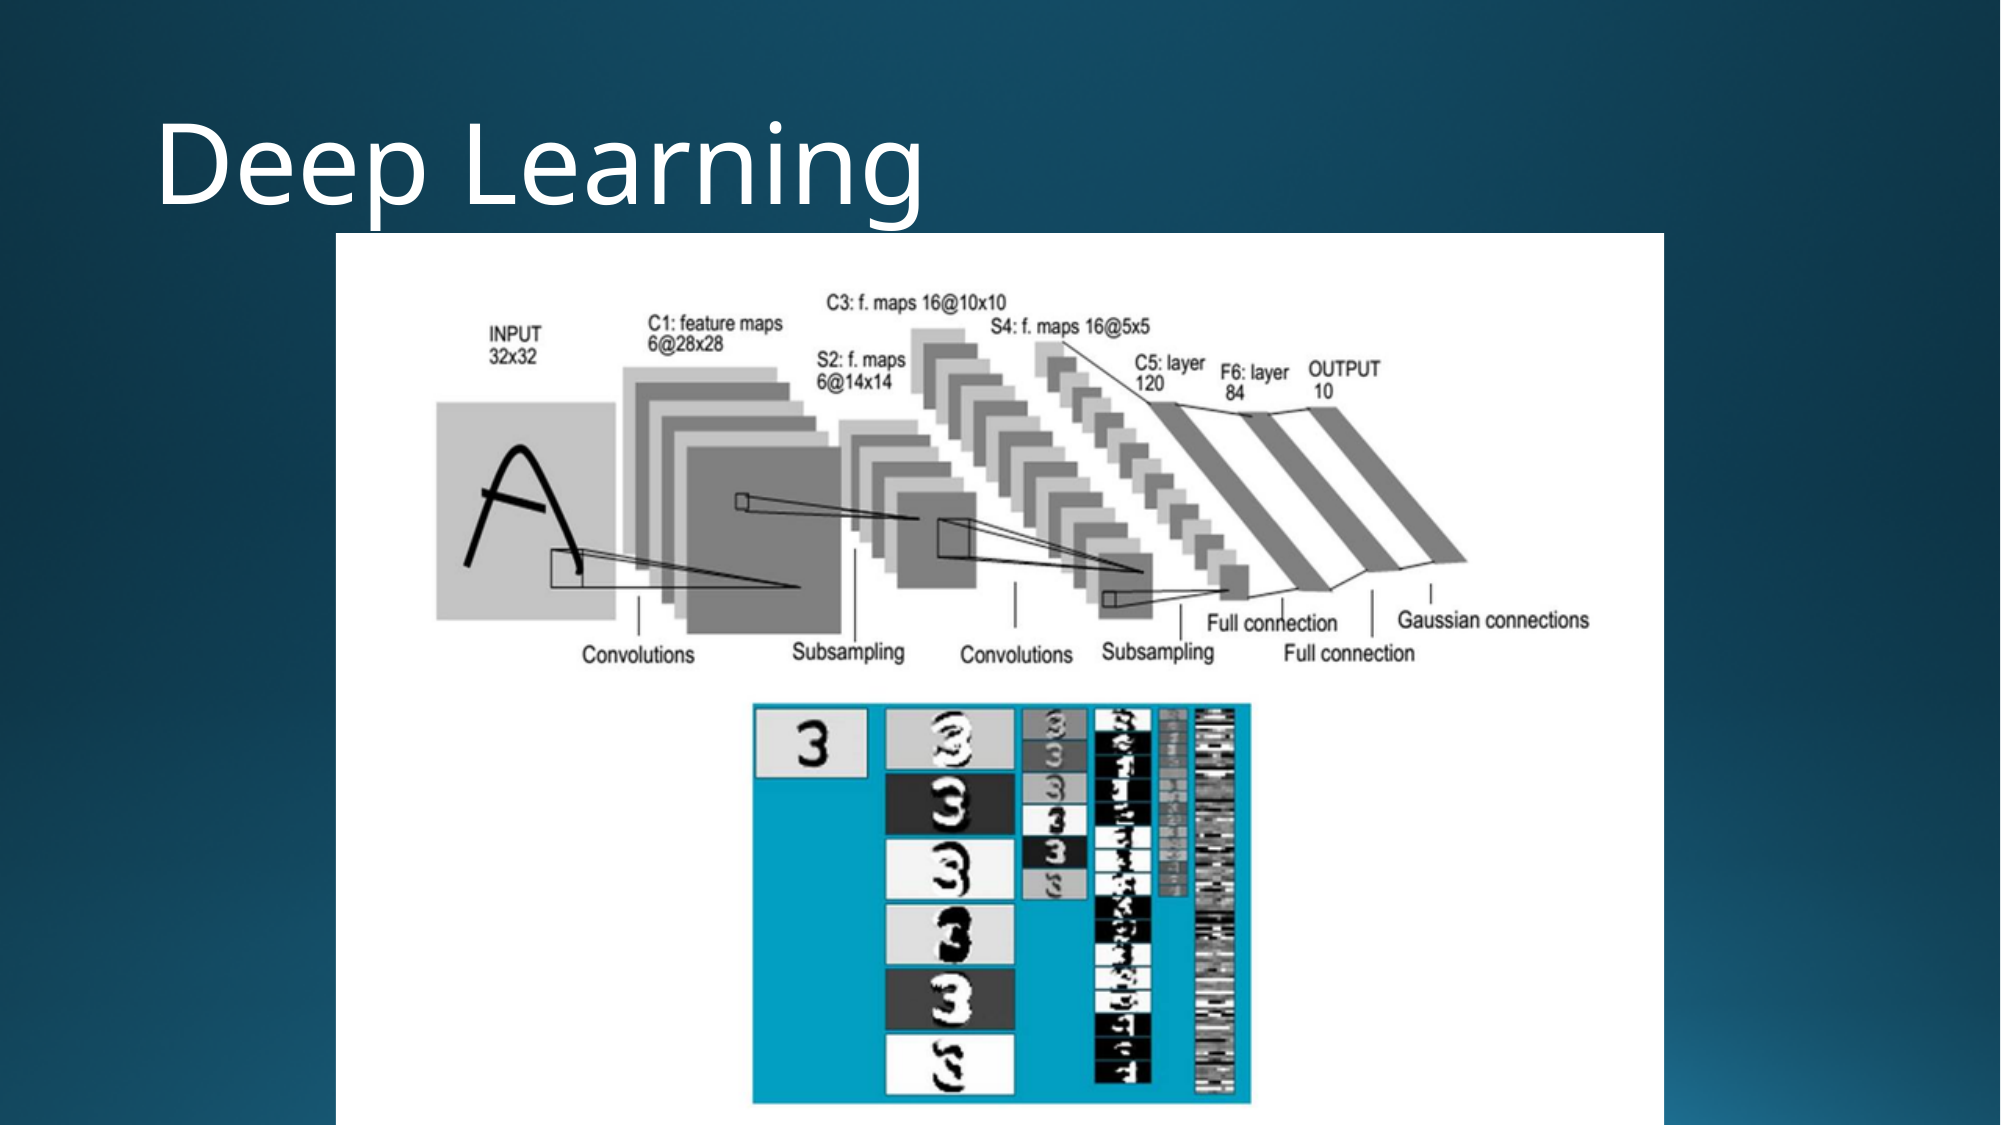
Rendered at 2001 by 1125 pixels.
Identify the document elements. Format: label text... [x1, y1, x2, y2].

title Deep Learning [137, 59, 1863, 278]
picture [0, 0, 2001, 1125]
